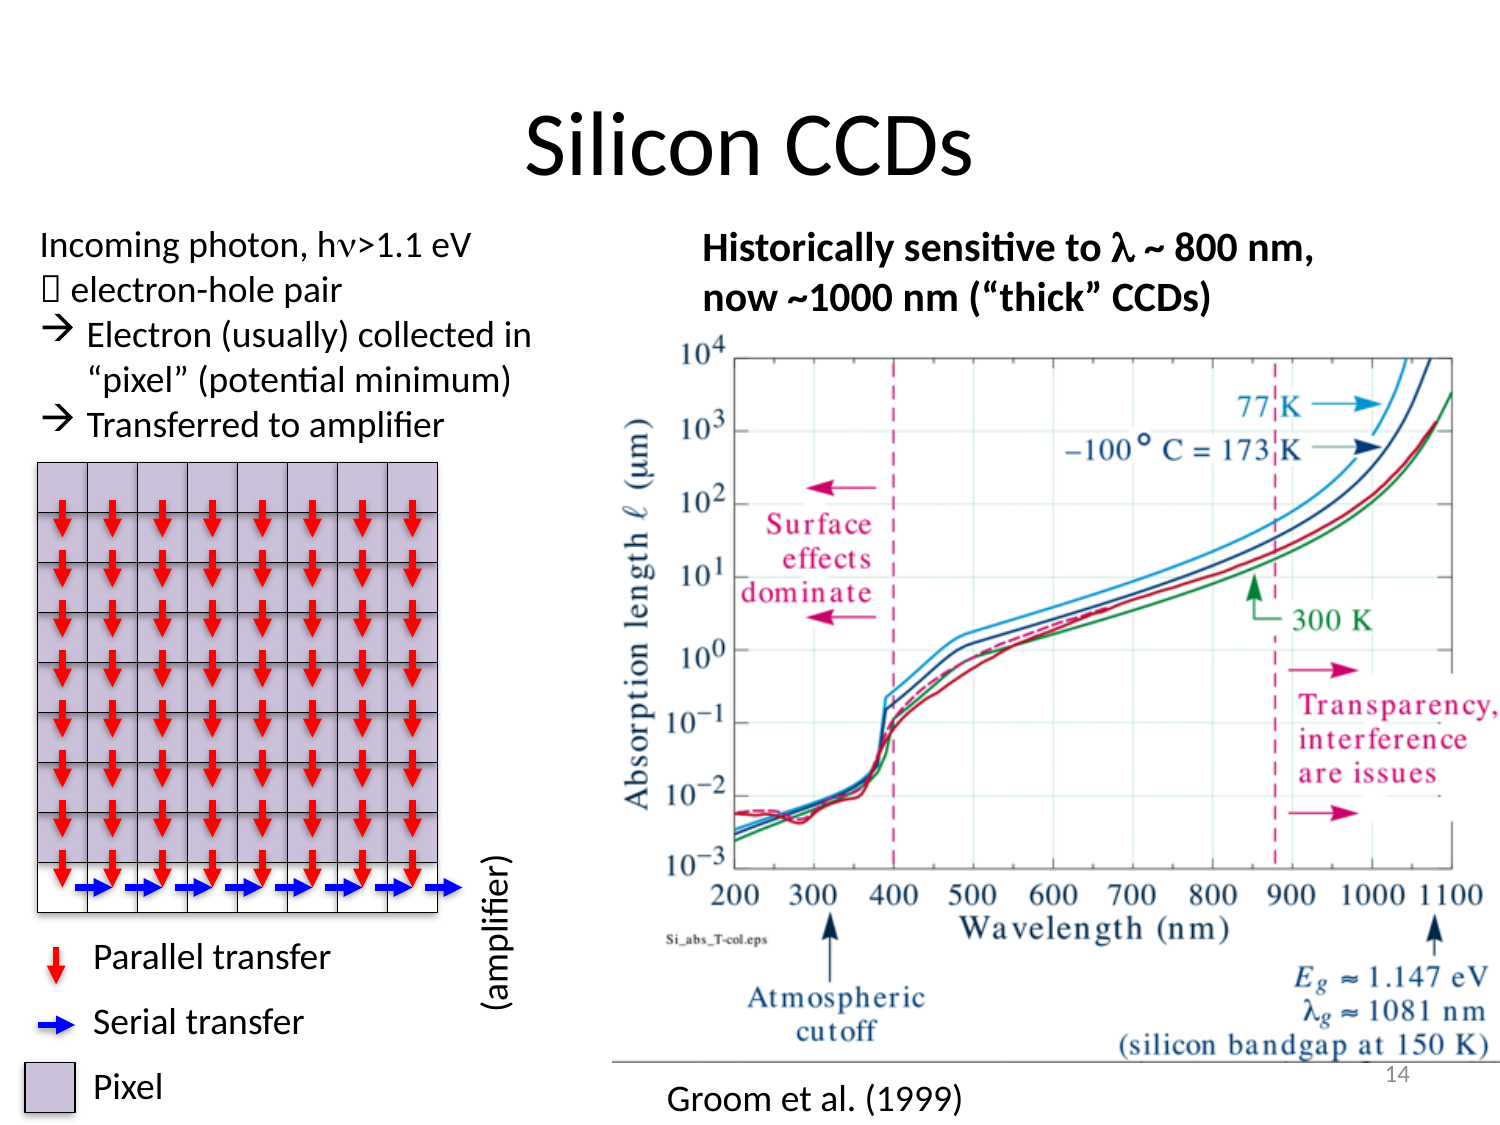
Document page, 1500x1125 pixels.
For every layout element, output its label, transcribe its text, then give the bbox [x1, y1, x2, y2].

text_box [237, 771, 282, 813]
text_box [287, 821, 332, 863]
text_box [387, 620, 438, 663]
text_box Historically sensitive to l ~ 800 nm, now ~1000 nm (“thick” CCDs) [687, 212, 1463, 321]
text_box [337, 671, 382, 713]
text_box [37, 621, 82, 663]
picture [612, 322, 1500, 1063]
text_box Incoming photon, hn>1.1 eV  electron-hole pair Electron (usually) collected in “pixel” (potential minimum) Transferred to amplifier [24, 212, 563, 453]
title Silicon CCDs [75, 45, 1425, 233]
text_box [337, 721, 382, 763]
text_box [387, 670, 438, 713]
text_box [87, 671, 132, 713]
text_box [387, 570, 438, 613]
text_box [337, 571, 382, 613]
text_box [237, 462, 285, 513]
text_box [387, 870, 438, 913]
text_box [237, 821, 282, 863]
text_box [137, 721, 182, 763]
text_box [187, 671, 232, 713]
text_box [287, 721, 332, 763]
text_box [137, 821, 182, 863]
text_box [87, 571, 132, 613]
text_box [37, 671, 82, 713]
text_box [37, 571, 82, 613]
text_box [137, 771, 182, 813]
text_box [337, 462, 385, 513]
text_box [24, 1062, 76, 1113]
text_box [187, 872, 232, 913]
text_box [87, 872, 132, 913]
text_box [287, 462, 335, 513]
text_box [237, 571, 282, 613]
text_box [337, 872, 382, 913]
text_box [37, 771, 82, 813]
text_box [187, 621, 232, 663]
text_box [287, 571, 332, 613]
slide_number 14 [1074, 1071, 1425, 1103]
text_box [37, 871, 82, 913]
text_box [137, 462, 185, 513]
text_box [337, 771, 382, 813]
text_box [137, 521, 182, 563]
text_box [287, 671, 332, 713]
text_box [237, 521, 282, 563]
text_box [137, 671, 182, 713]
text_box Parallel transfer Serial transfer Pixel [78, 924, 347, 1115]
text_box [37, 821, 82, 863]
text_box [287, 771, 332, 813]
text_box [187, 521, 232, 563]
text_box [237, 721, 282, 763]
text_box [237, 621, 282, 663]
text_box [87, 621, 132, 663]
text_box [187, 821, 232, 863]
text_box [37, 521, 82, 563]
text_box [387, 820, 438, 863]
text_box Groom et al. (1999) [652, 1071, 979, 1125]
text_box [387, 520, 438, 563]
text_box [387, 720, 438, 763]
text_box [287, 621, 332, 663]
text_box [187, 721, 232, 763]
text_box [87, 521, 132, 563]
text_box [287, 521, 332, 563]
text_box [337, 521, 382, 563]
text_box [87, 821, 132, 863]
text_box [137, 571, 182, 613]
text_box [337, 621, 382, 663]
text_box [187, 462, 235, 513]
text_box [87, 771, 132, 813]
text_box [37, 721, 82, 763]
text_box [287, 872, 332, 913]
text_box [137, 872, 182, 913]
text_box [387, 462, 438, 513]
text_box [187, 771, 232, 813]
text_box [237, 872, 282, 913]
text_box [87, 721, 132, 763]
text_box [337, 821, 382, 863]
text_box [387, 770, 438, 813]
text_box [137, 621, 182, 663]
text_box [87, 462, 135, 513]
text_box [237, 671, 282, 713]
text_box (amplifier) [462, 838, 523, 1028]
text_box [37, 462, 85, 513]
text_box [187, 571, 232, 613]
